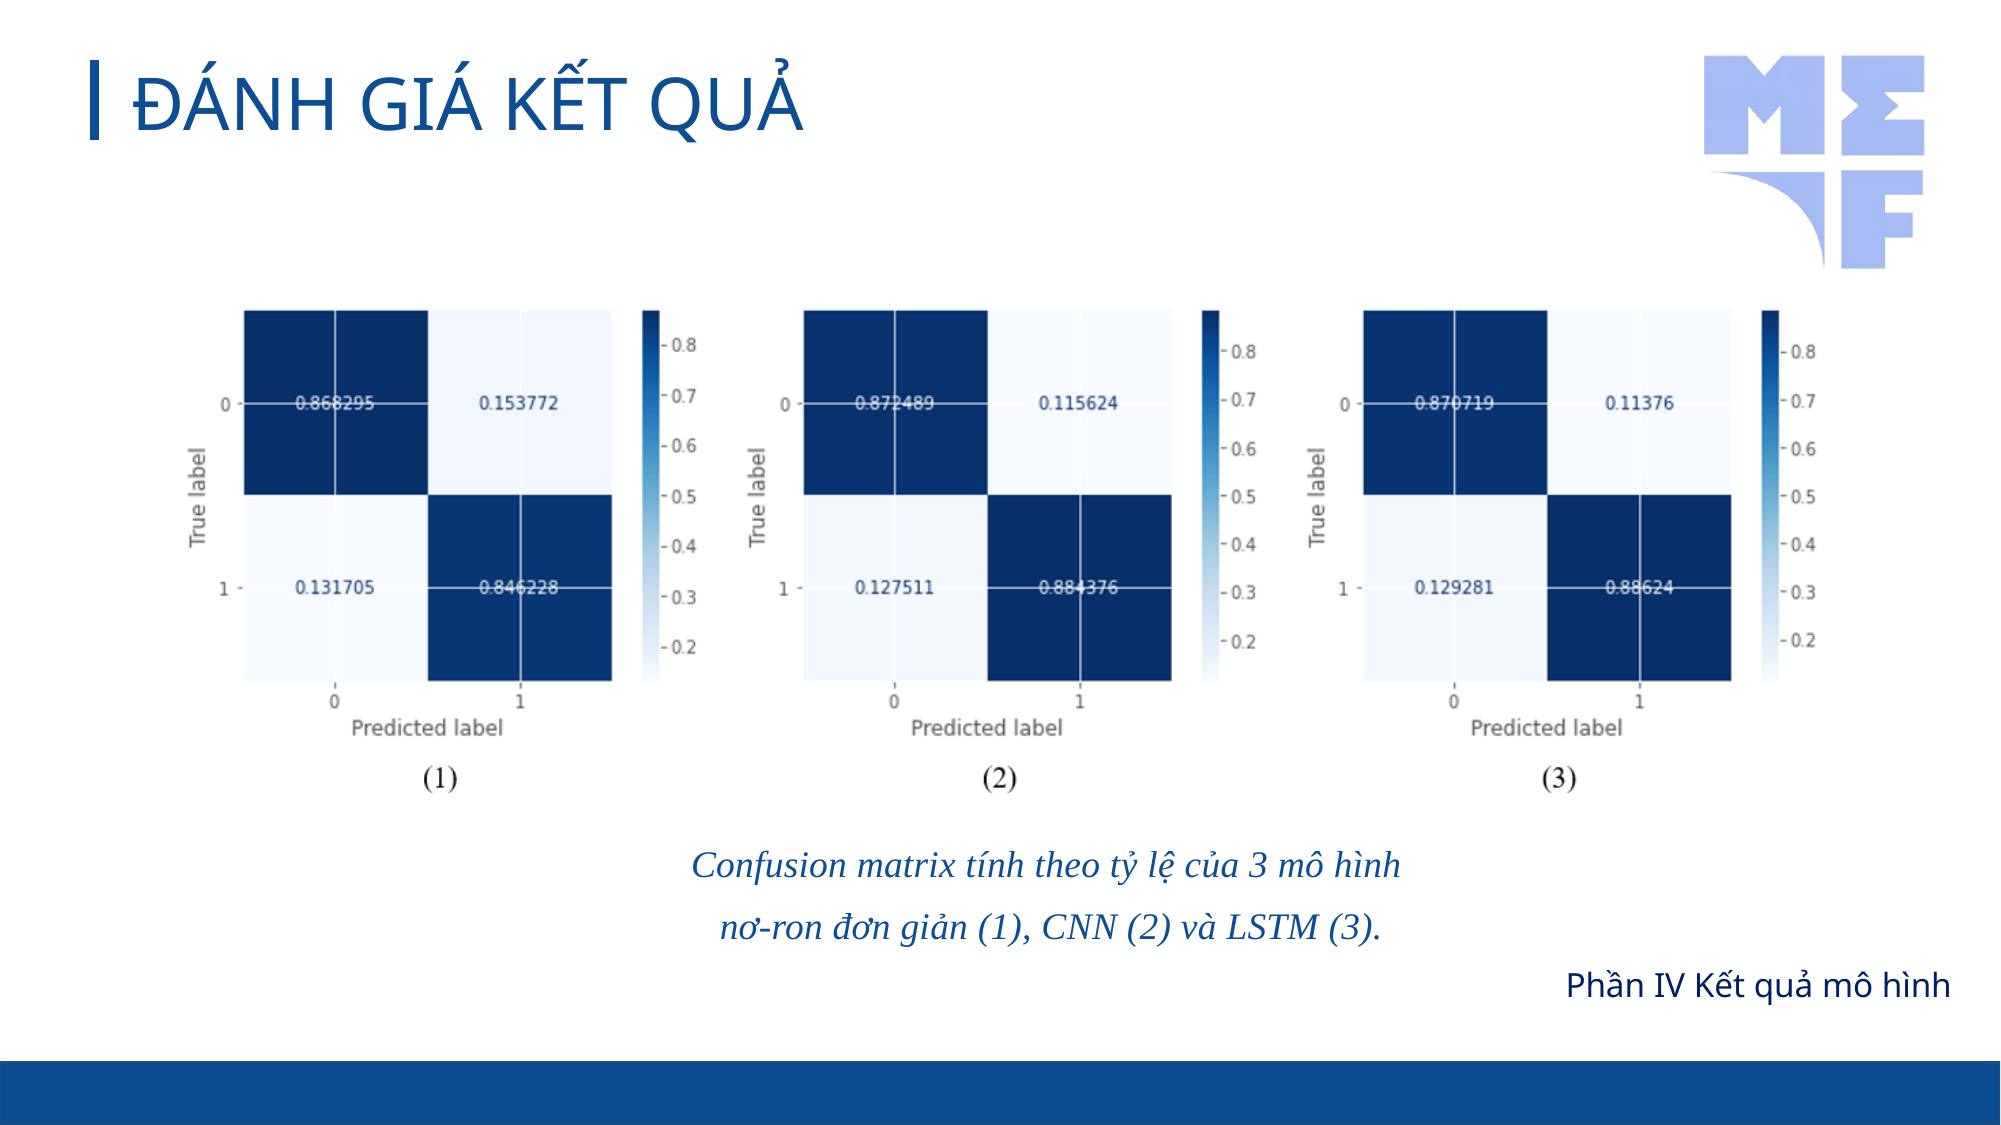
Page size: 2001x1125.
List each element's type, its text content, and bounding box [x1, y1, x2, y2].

picture [167, 292, 1842, 811]
text_box Phần IV Kết quả mô hình [1550, 956, 1967, 1012]
text_box Confusion matrix tính theo tỷ lệ của 3 mô hình nơ-ron đơn giản (1), CNN (2) và LSTM (3). [499, 832, 1501, 954]
title ĐÁNH GIÁ KẾT QUẢ [116, 59, 1842, 221]
